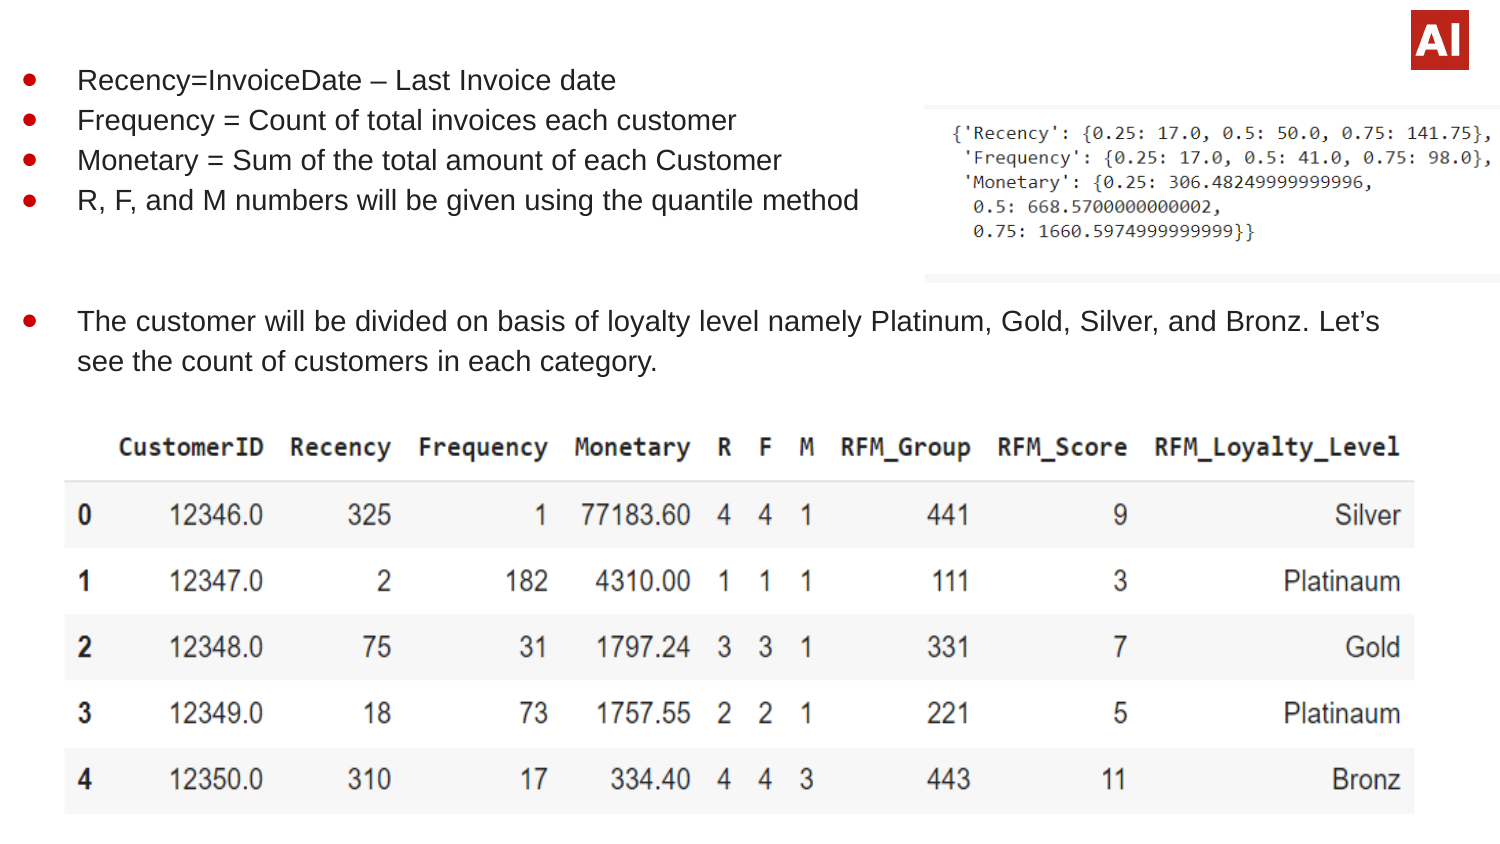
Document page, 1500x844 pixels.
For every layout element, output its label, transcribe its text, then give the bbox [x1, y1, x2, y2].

picture [1411, 10, 1469, 70]
picture [63, 407, 1449, 844]
list Recency=InvoiceDate – Last Invoice date Frequency = Count of total invoices each customer Monetary = Sum of the total amount of each Customer R, F, and M numbers will be given using the quantile method The customer will be divided on basis of loyalty level namely Platinum, Gold, Silver, and Bronz. Let’s see the count of customers in each category. [0, 40, 1398, 387]
picture [924, 105, 1500, 283]
